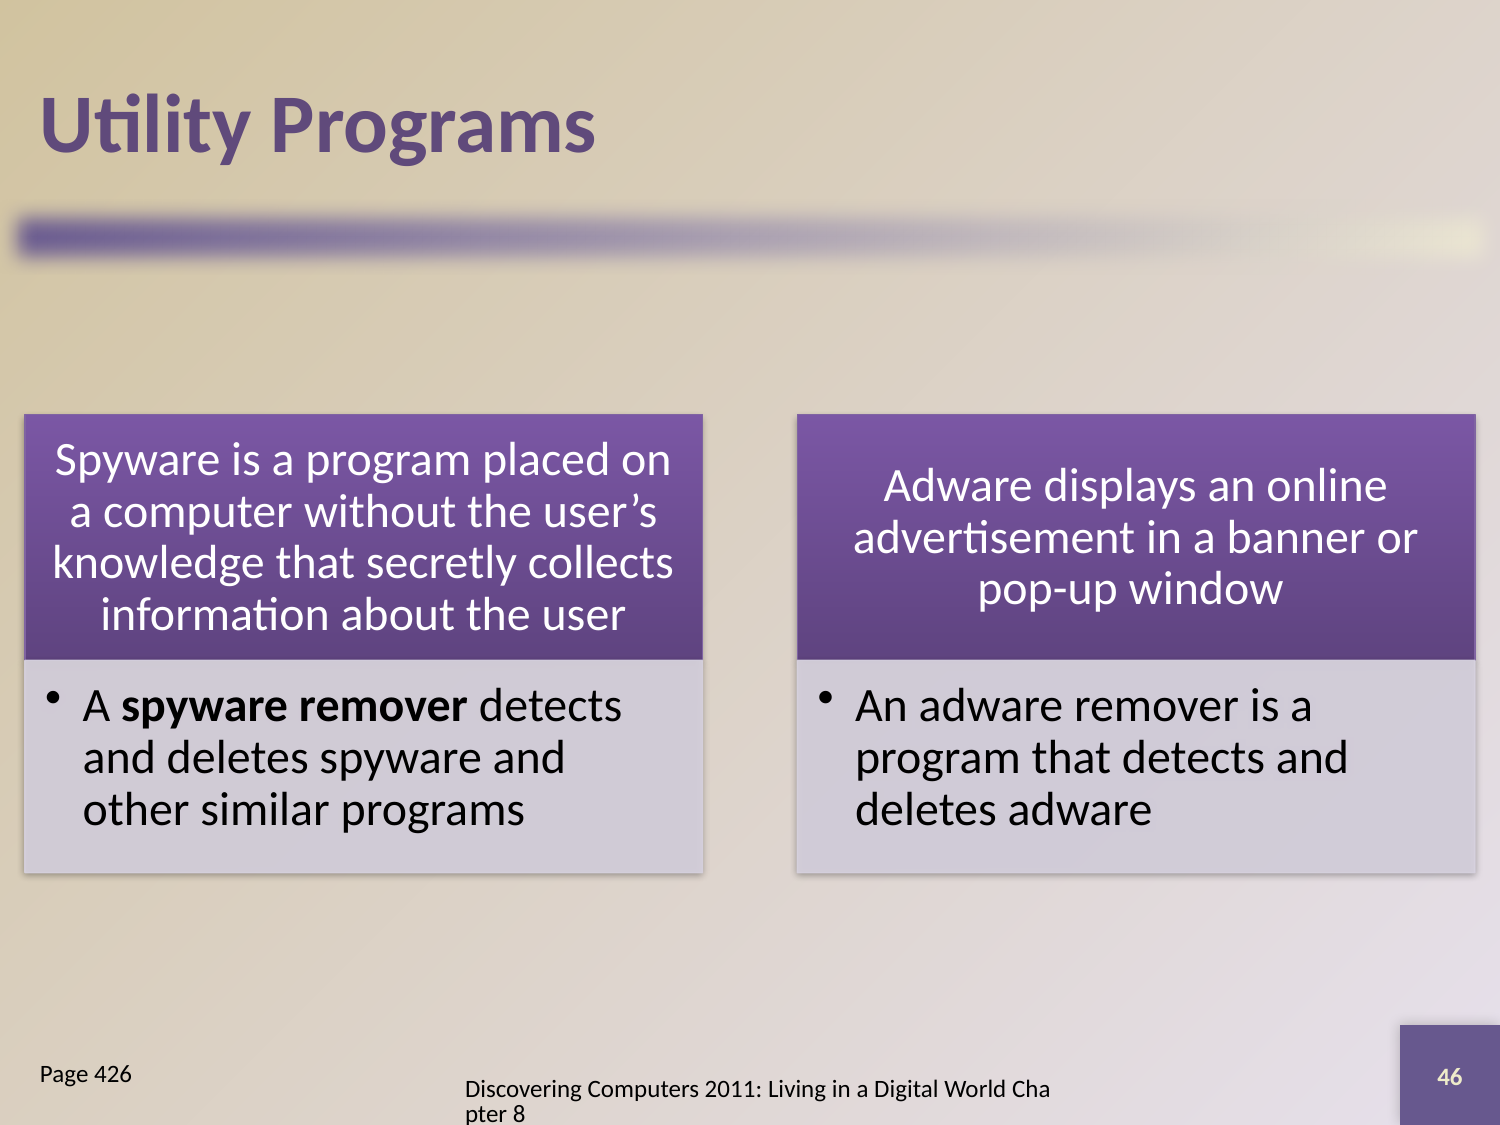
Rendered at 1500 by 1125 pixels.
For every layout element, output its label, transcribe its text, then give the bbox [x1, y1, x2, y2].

title Utility Programs [24, 24, 1475, 213]
footer Discovering Computers 2011: Living in a Digital World Chapter 8 [450, 1050, 1075, 1125]
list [24, 262, 1476, 1026]
list Page 426 [24, 1050, 300, 1125]
slide_number 46 [1400, 1025, 1500, 1125]
